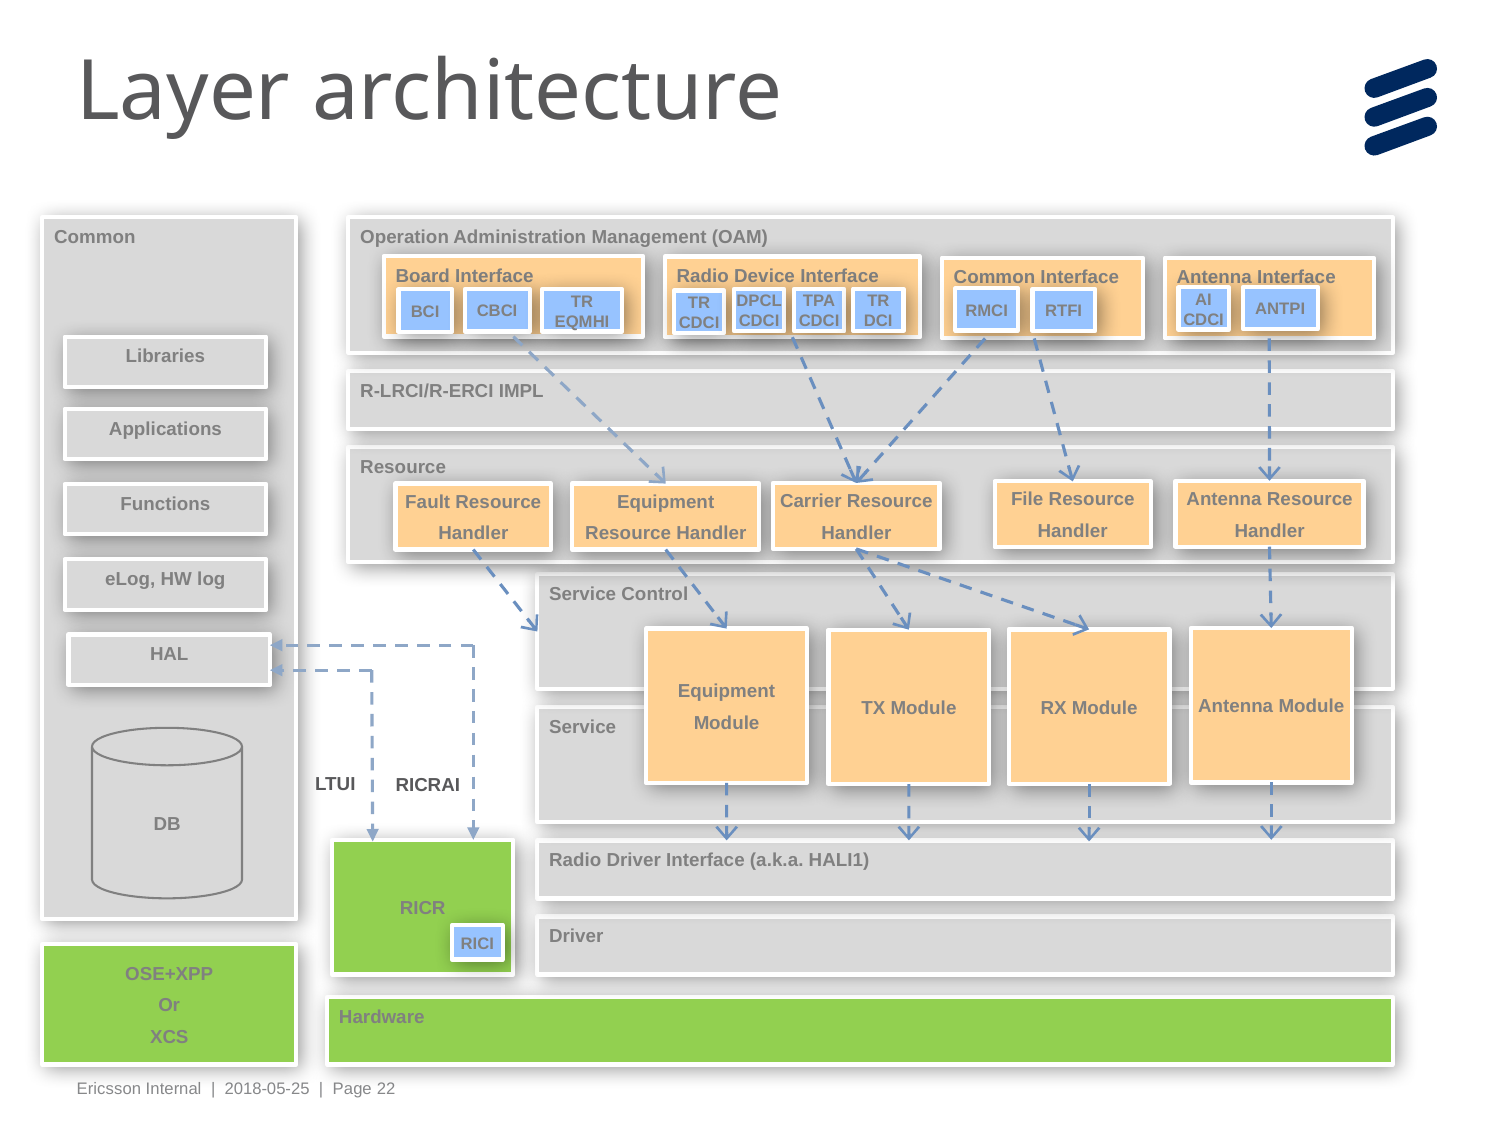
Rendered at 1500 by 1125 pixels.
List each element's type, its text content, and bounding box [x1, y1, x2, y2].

title Layer architecture [64, 39, 1295, 156]
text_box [42, 217, 1393, 1065]
